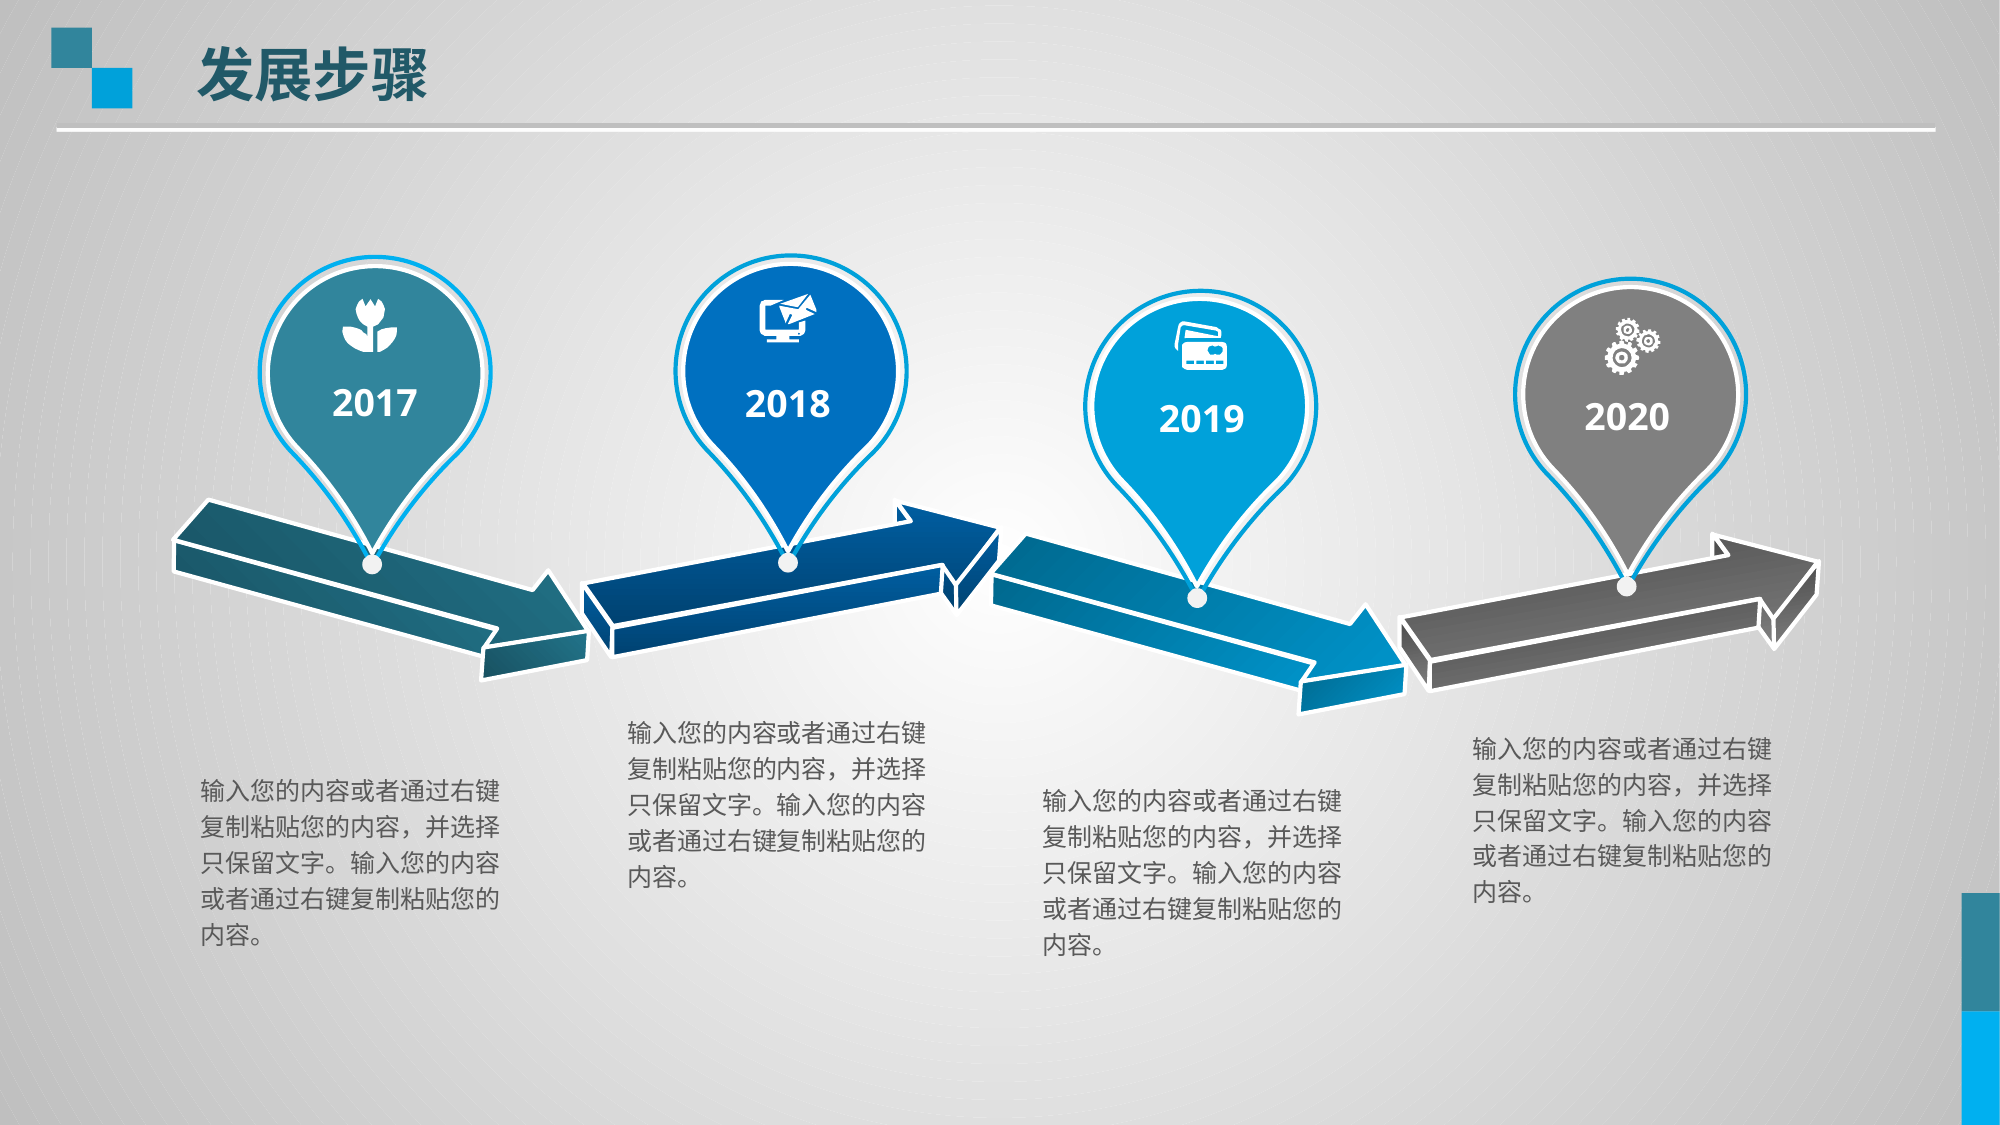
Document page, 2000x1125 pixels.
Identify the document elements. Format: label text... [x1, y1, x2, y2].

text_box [668, 255, 908, 573]
text_box 输入您的内容或者通过右键复制粘贴您的内容，并选择只保留文字。输入您的内容或者通过右键复制粘贴您的内容。 [1027, 772, 1378, 967]
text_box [990, 533, 1407, 715]
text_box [172, 499, 590, 681]
text_box 输入您的内容或者通过右键复制粘贴您的内容，并选择只保留文字。输入您的内容或者通过右键复制粘贴您的内容。 [185, 762, 536, 957]
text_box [590, 499, 1002, 658]
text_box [1082, 290, 1322, 609]
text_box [255, 256, 495, 575]
text_box 输入您的内容或者通过右键复制粘贴您的内容，并选择只保留文字。输入您的内容或者通过右键复制粘贴您的内容。 [612, 704, 963, 899]
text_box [1407, 533, 1820, 692]
text_box 发展步骤 [181, 30, 619, 116]
text_box 输入您的内容或者通过右键复制粘贴您的内容，并选择只保留文字。输入您的内容或者通过右键复制粘贴您的内容。 [1458, 719, 1809, 915]
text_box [1507, 278, 1747, 597]
